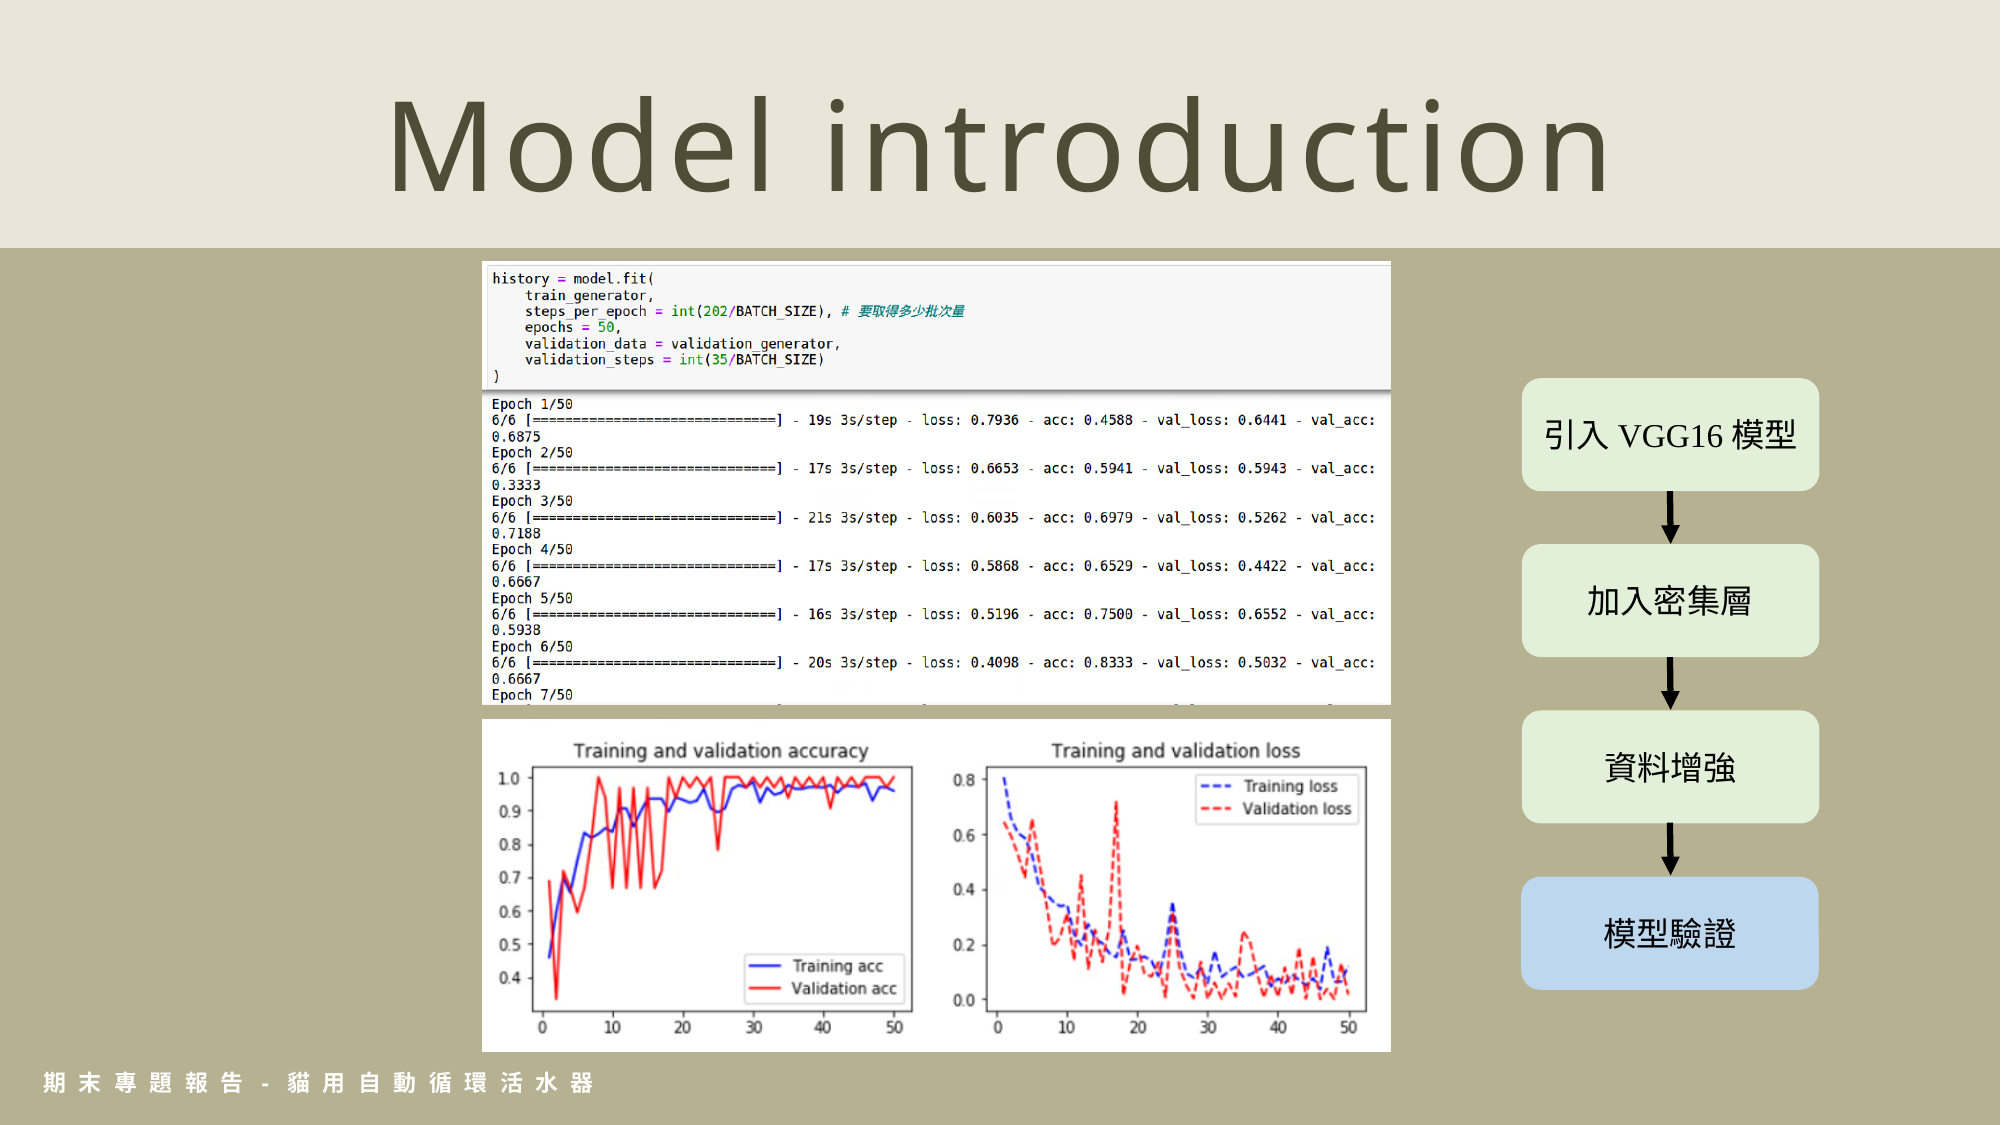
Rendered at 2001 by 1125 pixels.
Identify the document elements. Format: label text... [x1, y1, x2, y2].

picture [482, 261, 1391, 705]
text_box 模型驗證 [1520, 875, 1820, 991]
text_box Model introduction [204, 58, 1796, 224]
picture [482, 719, 1391, 1052]
text_box 資料增強 [1520, 709, 1821, 825]
text_box 引入VGG16模型 [1520, 377, 1821, 493]
text_box [0, 247, 2000, 1125]
text_box 加入密集層 [1520, 542, 1821, 659]
text_box 期末專題報告-貓用自動循環活水器 [28, 1061, 801, 1104]
